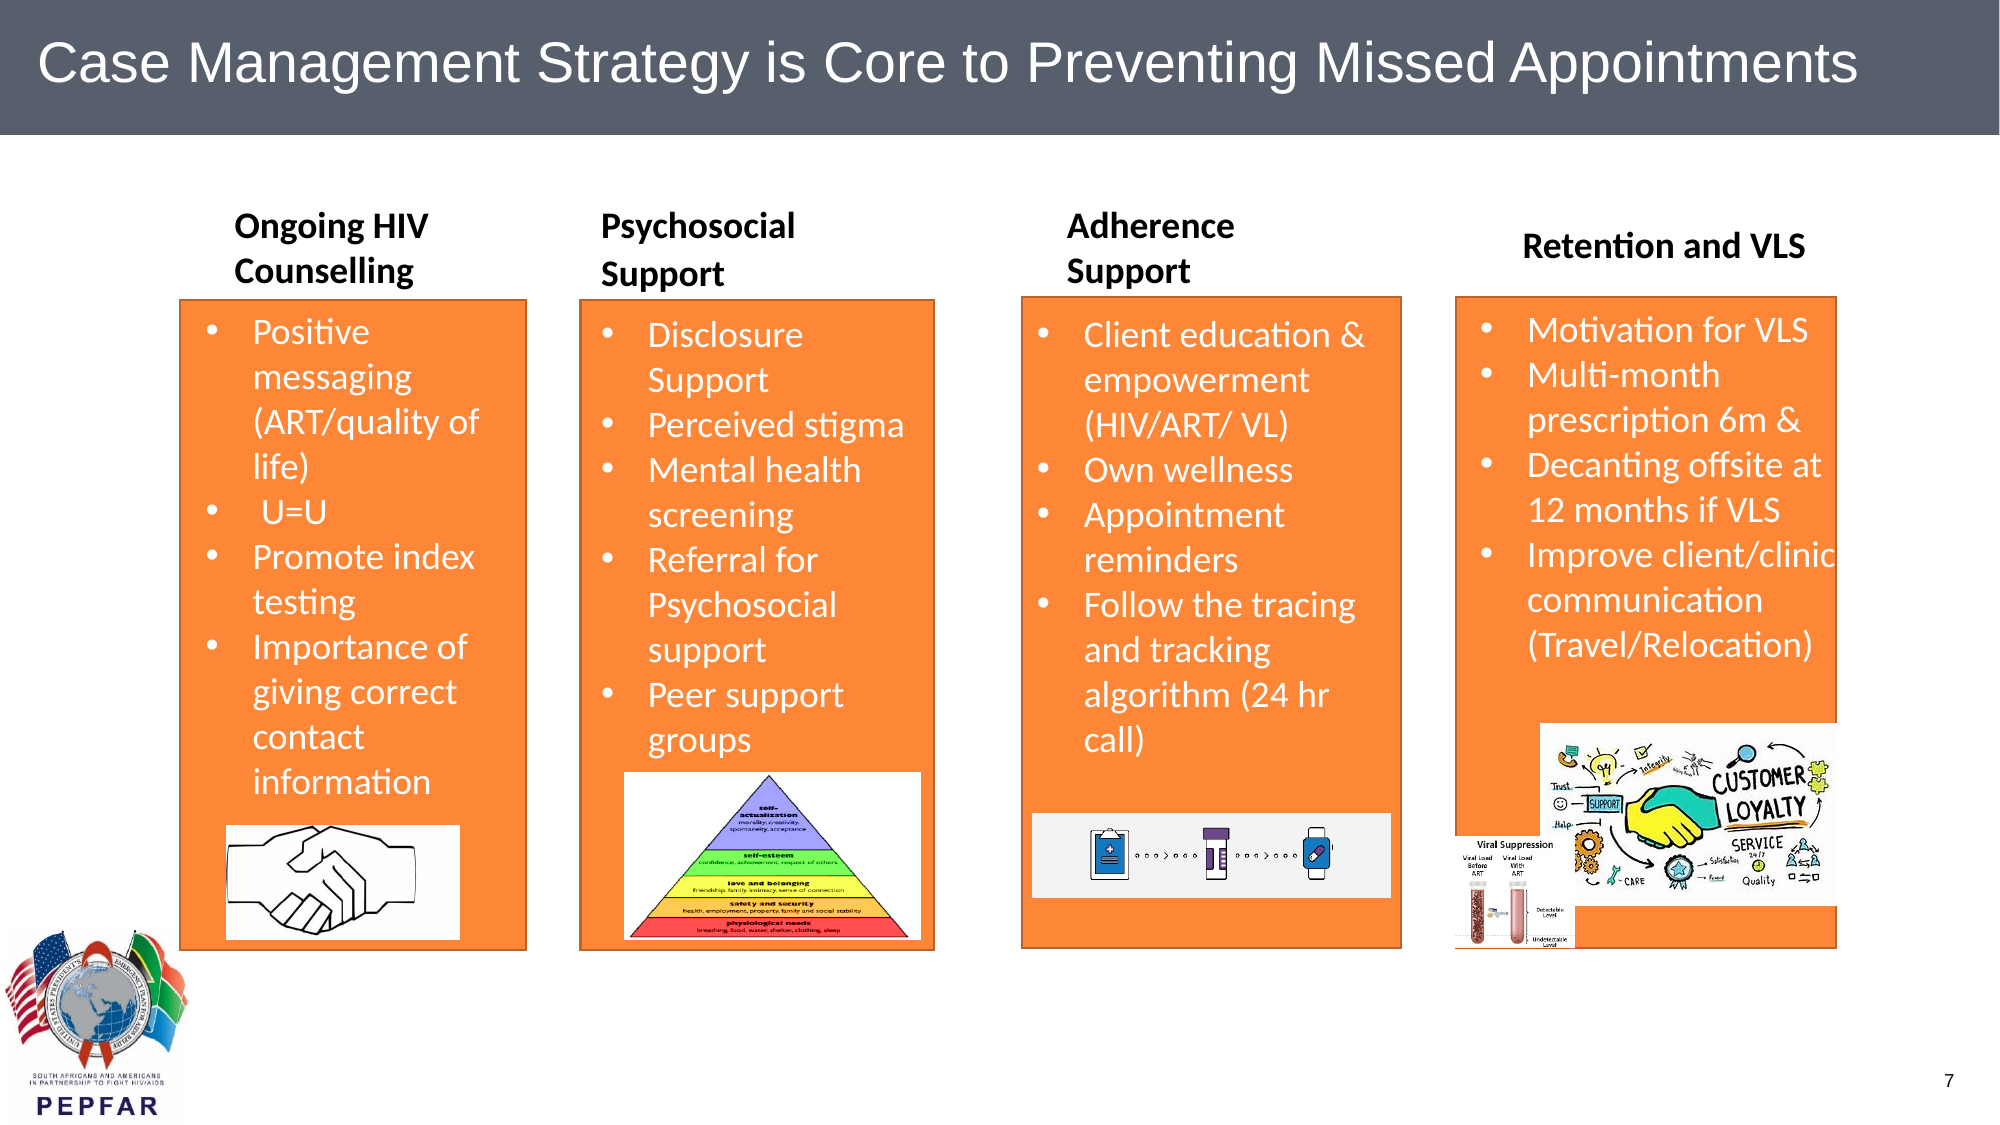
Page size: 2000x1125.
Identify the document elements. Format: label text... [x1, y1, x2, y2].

text_box [179, 299, 527, 951]
text_box Psychosocial Support [586, 190, 827, 302]
text_box Disclosure Support Perceived stigma Mental health screening Referral for Psychosocial support Peer support groups [586, 302, 921, 768]
text_box Retention and VLS [1507, 213, 1846, 274]
text_box Ongoing HIV Counselling [219, 193, 451, 299]
picture [5, 930, 188, 1125]
picture [226, 825, 460, 940]
text_box Motivation for VLS Multi-month prescription 6m & Decanting offsite at 12 months if VLS Improve client/clinic communication (Travel/Relocation) [1465, 297, 1857, 673]
picture [1032, 813, 1392, 898]
text_box [1455, 906, 1837, 949]
text_box Adherence Support [1052, 193, 1372, 299]
text_box [1455, 296, 1837, 836]
text_box Client education & empowerment (HIV/ART/ VL) Own wellness Appointment reminders Follow the tracing and tracking algorithm (24 hr call) [1022, 302, 1402, 768]
picture [1455, 723, 1837, 948]
picture [624, 772, 921, 940]
text_box Positive messaging (ART/quality of life) U=U Promote index testing Importance of giving correct contact information [190, 299, 516, 810]
text_box [579, 299, 935, 951]
text_box [1021, 296, 1402, 949]
list Case Management Strategy is Core to Preventing Missed Appointments [37, 33, 1955, 109]
